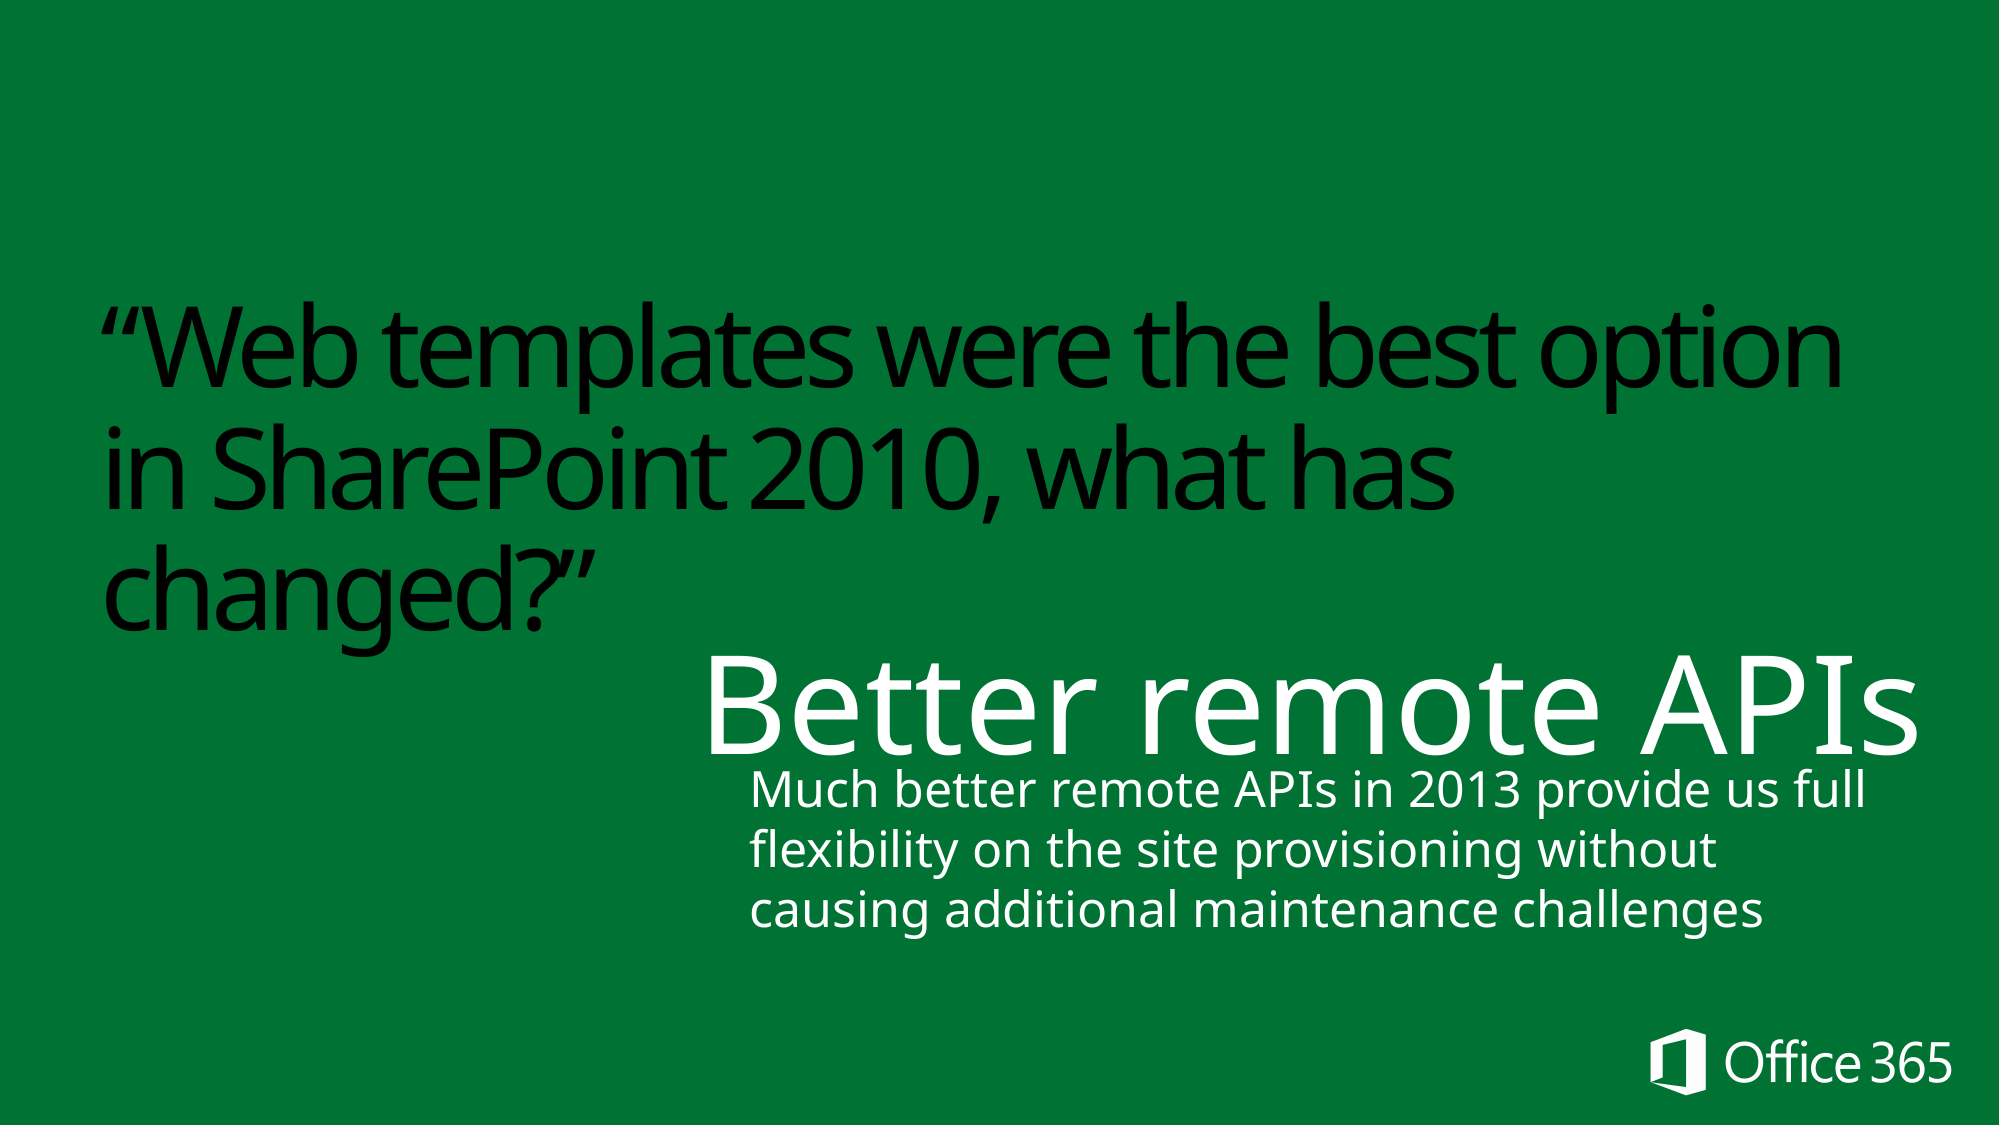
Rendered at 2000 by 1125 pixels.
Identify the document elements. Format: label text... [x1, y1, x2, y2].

title “Web templates were the best option in SharePoint 2010, what has changed?” [85, 462, 1914, 663]
picture [1622, 1000, 1978, 1124]
text_box Much better remote APIs in 2013 provide us full flexibility on the site provisioning without causing additional maintenance challenges [734, 790, 1907, 946]
text_box Better remote APIs [683, 609, 1940, 790]
